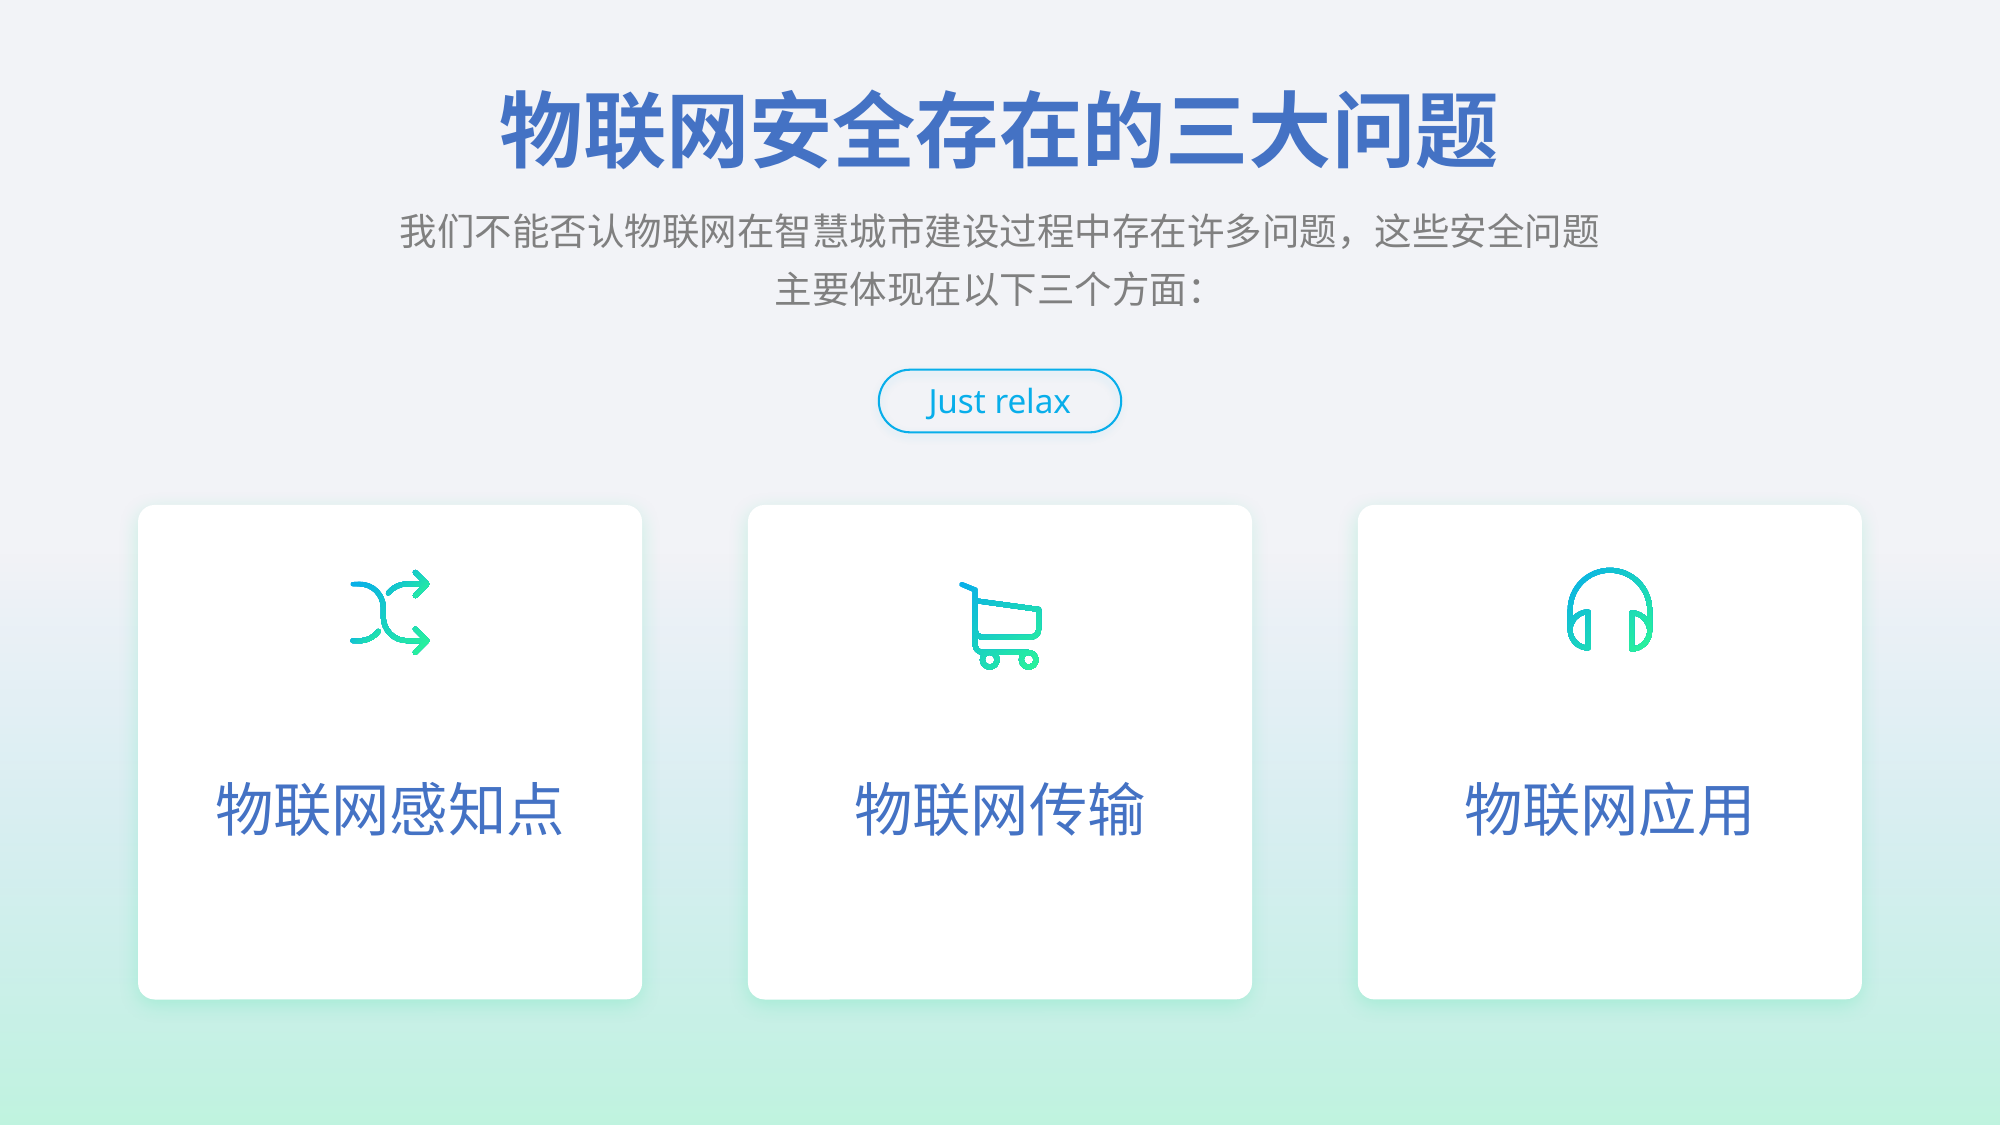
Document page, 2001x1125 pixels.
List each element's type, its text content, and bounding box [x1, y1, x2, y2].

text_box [747, 504, 1253, 1000]
text_box [0, 548, 2000, 1125]
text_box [137, 504, 643, 1000]
text_box 物联网安全存在的三大问题 [478, 71, 1520, 186]
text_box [878, 369, 1122, 433]
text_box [1357, 504, 1862, 1000]
text_box 我们不能否认物联网在智慧城市建设过程中存在许多问题，这些安全问题主要体现在以下三个方面： [369, 186, 1631, 319]
